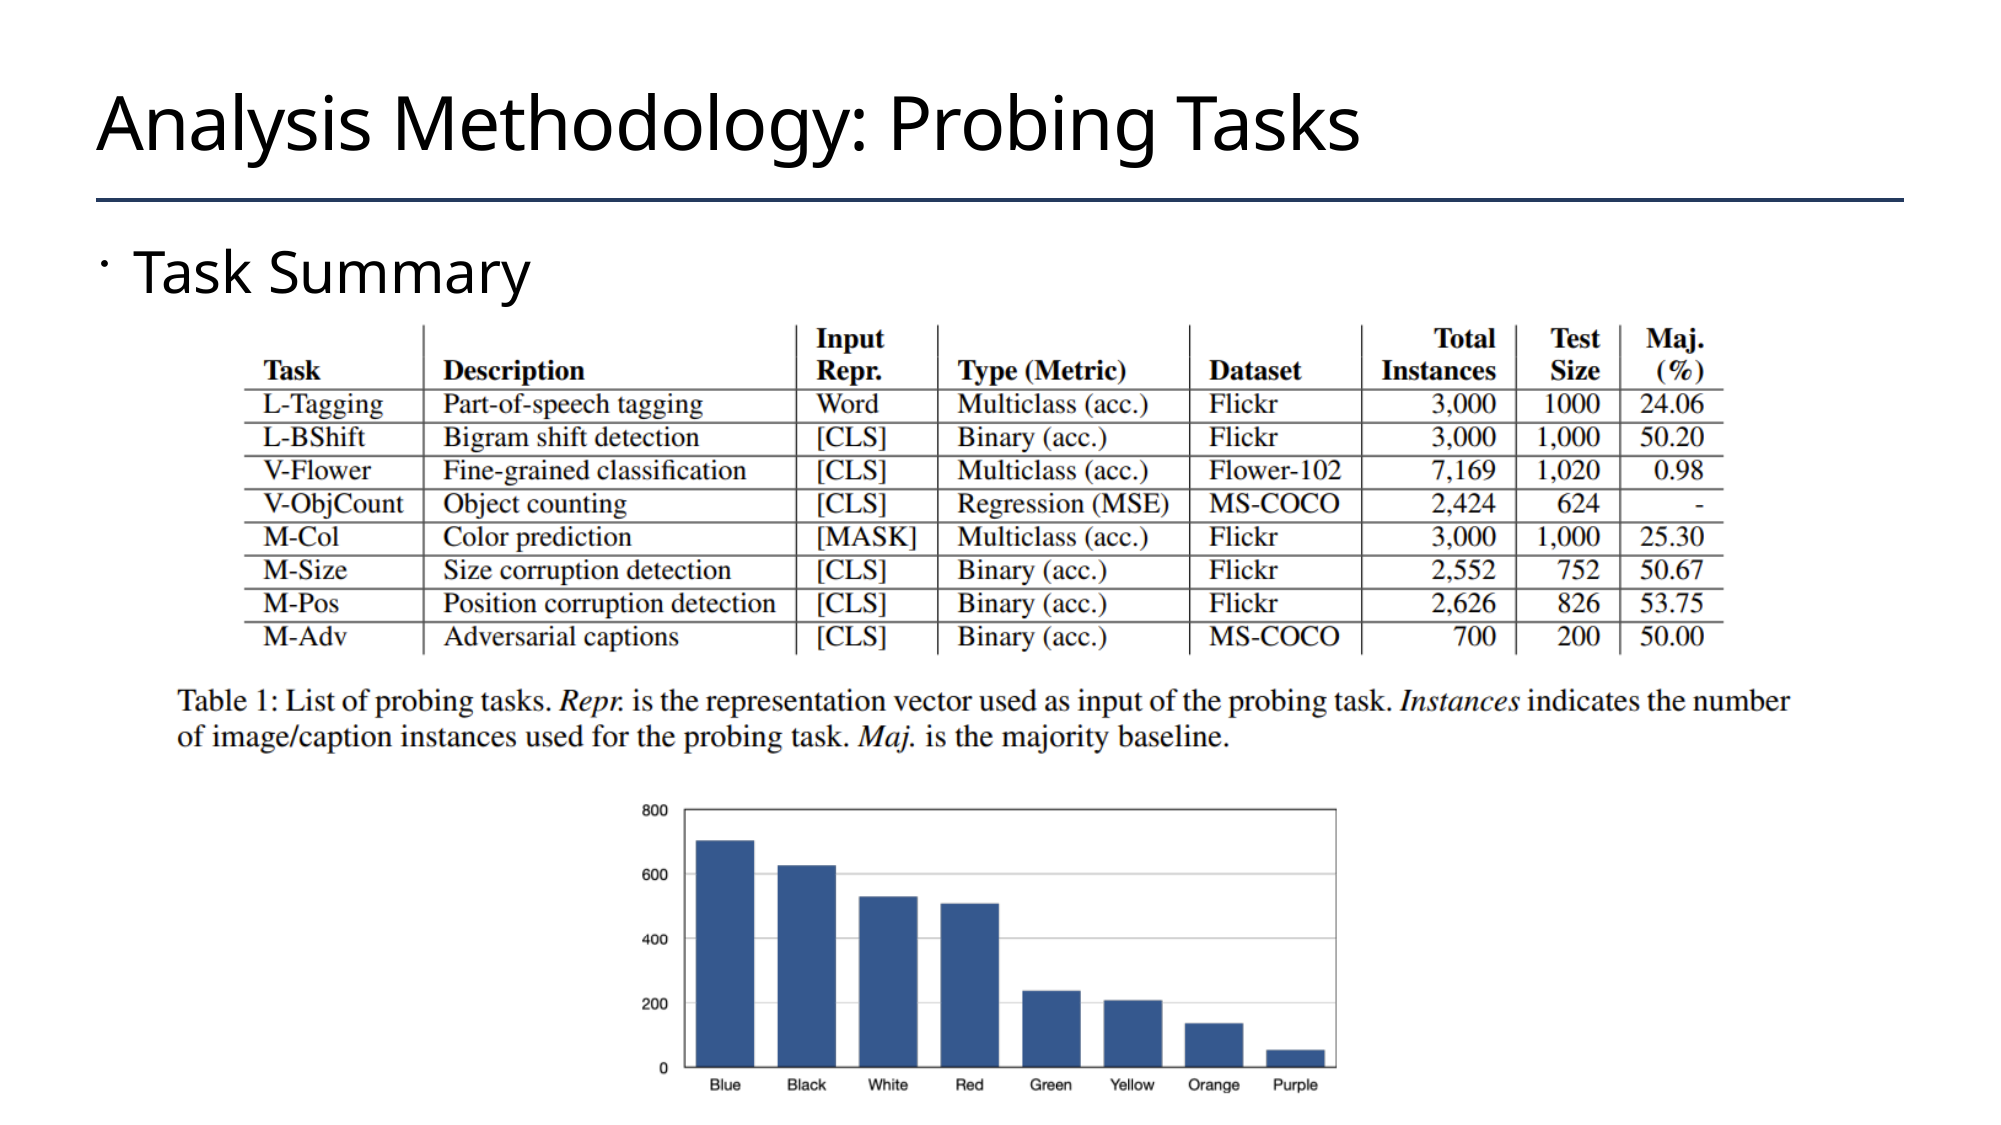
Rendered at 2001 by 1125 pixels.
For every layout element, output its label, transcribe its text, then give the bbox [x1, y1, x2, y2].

title Analysis Methodology: Probing Tasks [96, 75, 1904, 166]
picture [171, 317, 1801, 760]
picture [624, 798, 1348, 1097]
list Task Summary [95, 235, 1937, 307]
